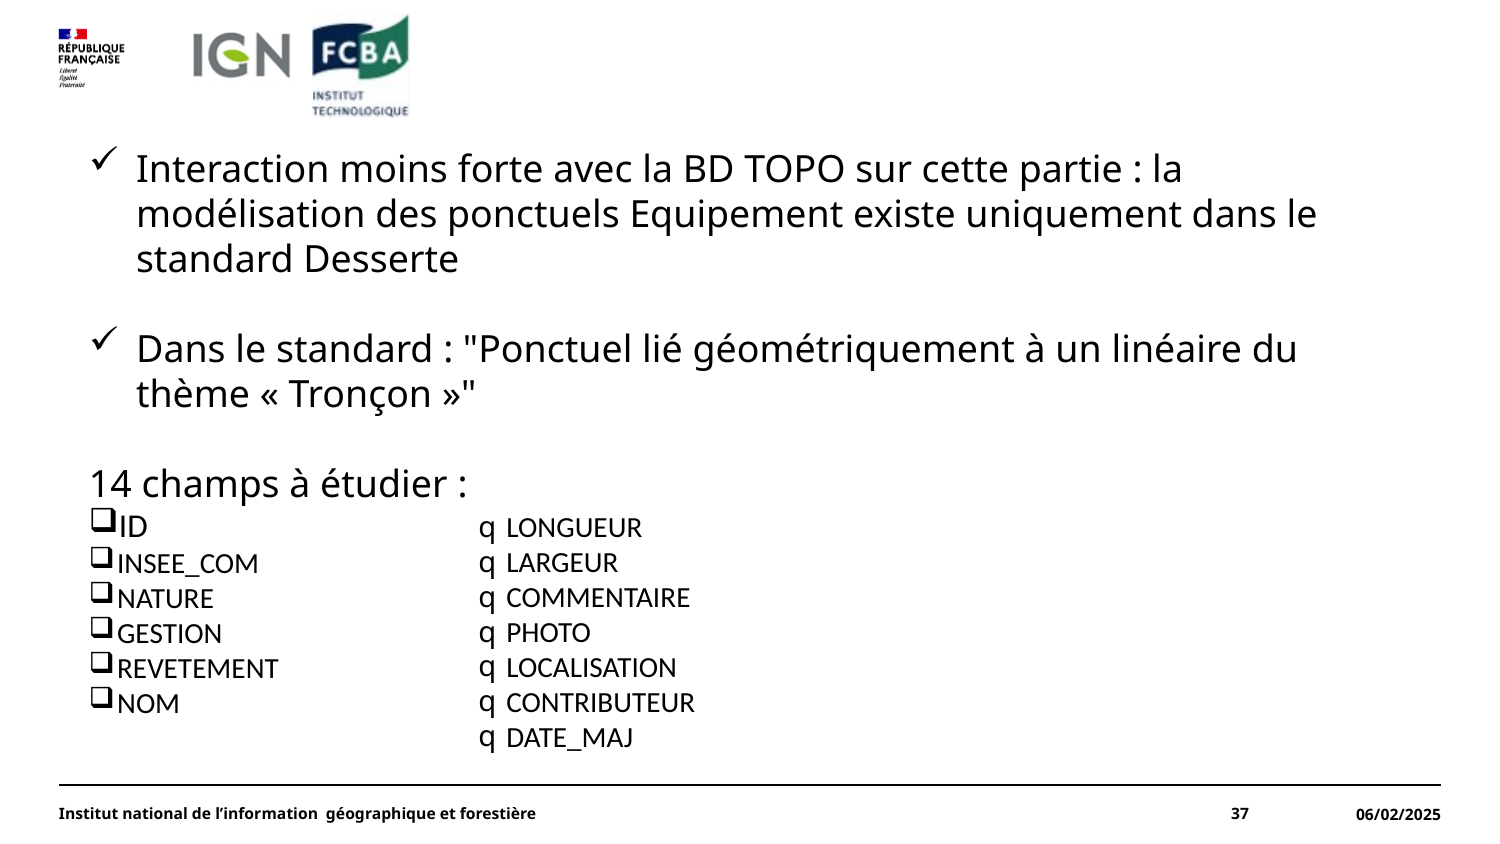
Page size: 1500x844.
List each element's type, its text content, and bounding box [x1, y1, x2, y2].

picture [312, 13, 410, 118]
title [326, 18, 1500, 137]
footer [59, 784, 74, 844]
picture [193, 32, 291, 86]
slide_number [1353, 784, 1441, 844]
picture [47, 17, 136, 107]
text_box LONGUEUR​ LARGEUR​ COMMENTAIRE​ PHOTO​ LOCALISATION​ CONTRIBUTEUR​ DATE_MAJ [463, 500, 914, 761]
text_box Interaction moins forte avec la BD TOPO sur cette partie : la modélisation des ponctuels Equipement existe uniquement dans le standard Desserte Dans le standard : "Ponctuel lié géométriquement à un linéaire du thème « Tronçon »" 14 champs à étudier : ID INSEE_COM NATURE GESTION REVETEMENT NOM [74, 137, 1353, 844]
